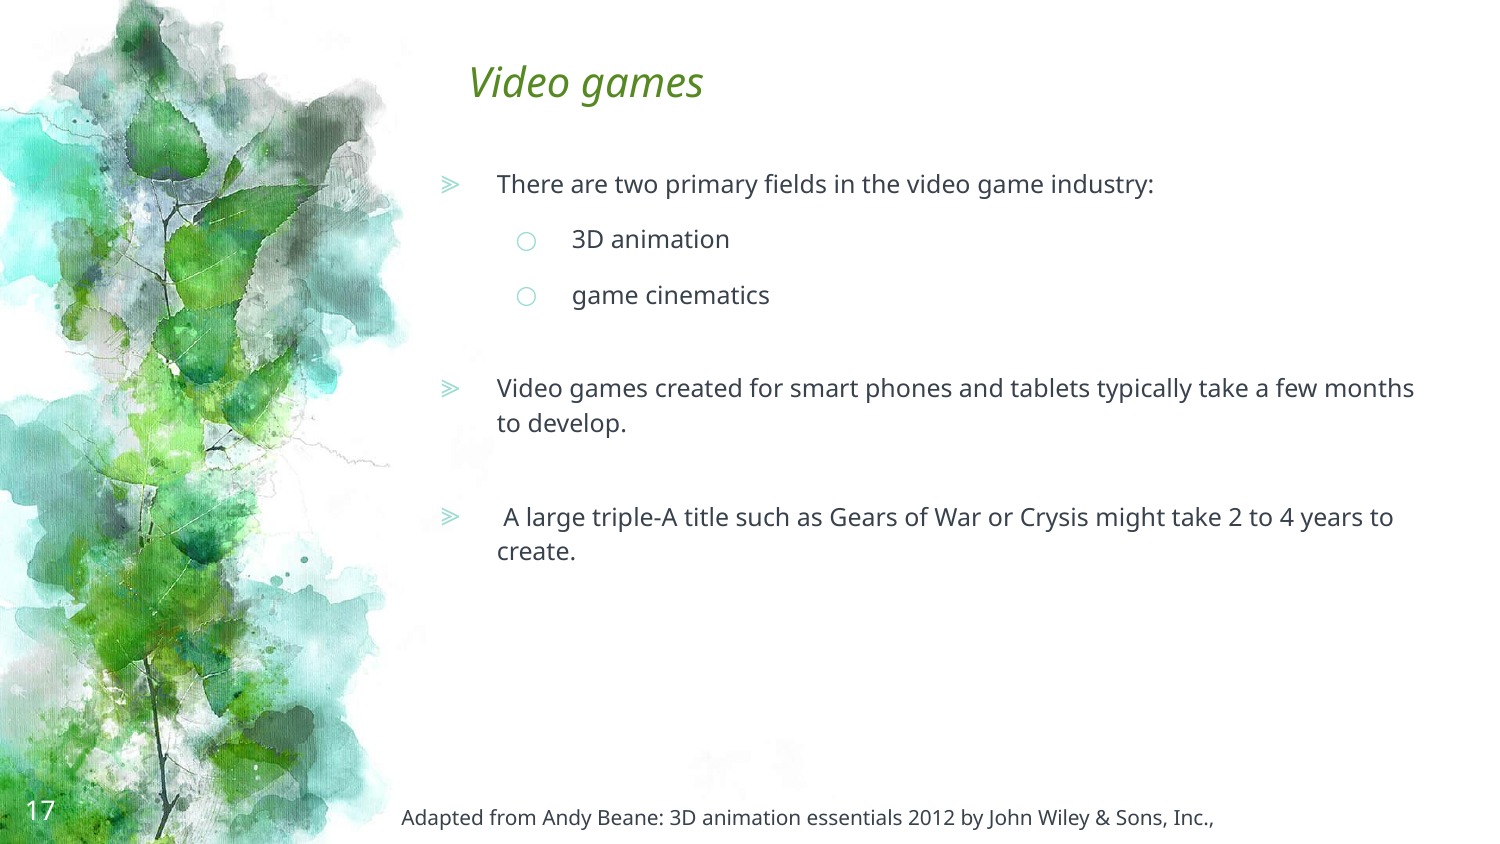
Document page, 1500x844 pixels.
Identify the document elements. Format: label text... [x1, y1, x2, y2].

list There are two primary fields in the video game industry: 3D animation game cinematics Video games created for smart phones and tablets typically take a few months to develop. A large triple-A title such as Gears of War or Crysis might take 2 to 4 years to create. [421, 164, 1430, 732]
text_box Adapted from Andy Beane: 3D animation essentials 2012 by John Wiley & Sons, Inc., [386, 796, 1278, 832]
picture [0, 0, 1500, 844]
title Video games [468, 23, 1425, 106]
slide_number 17 [24, 779, 115, 844]
